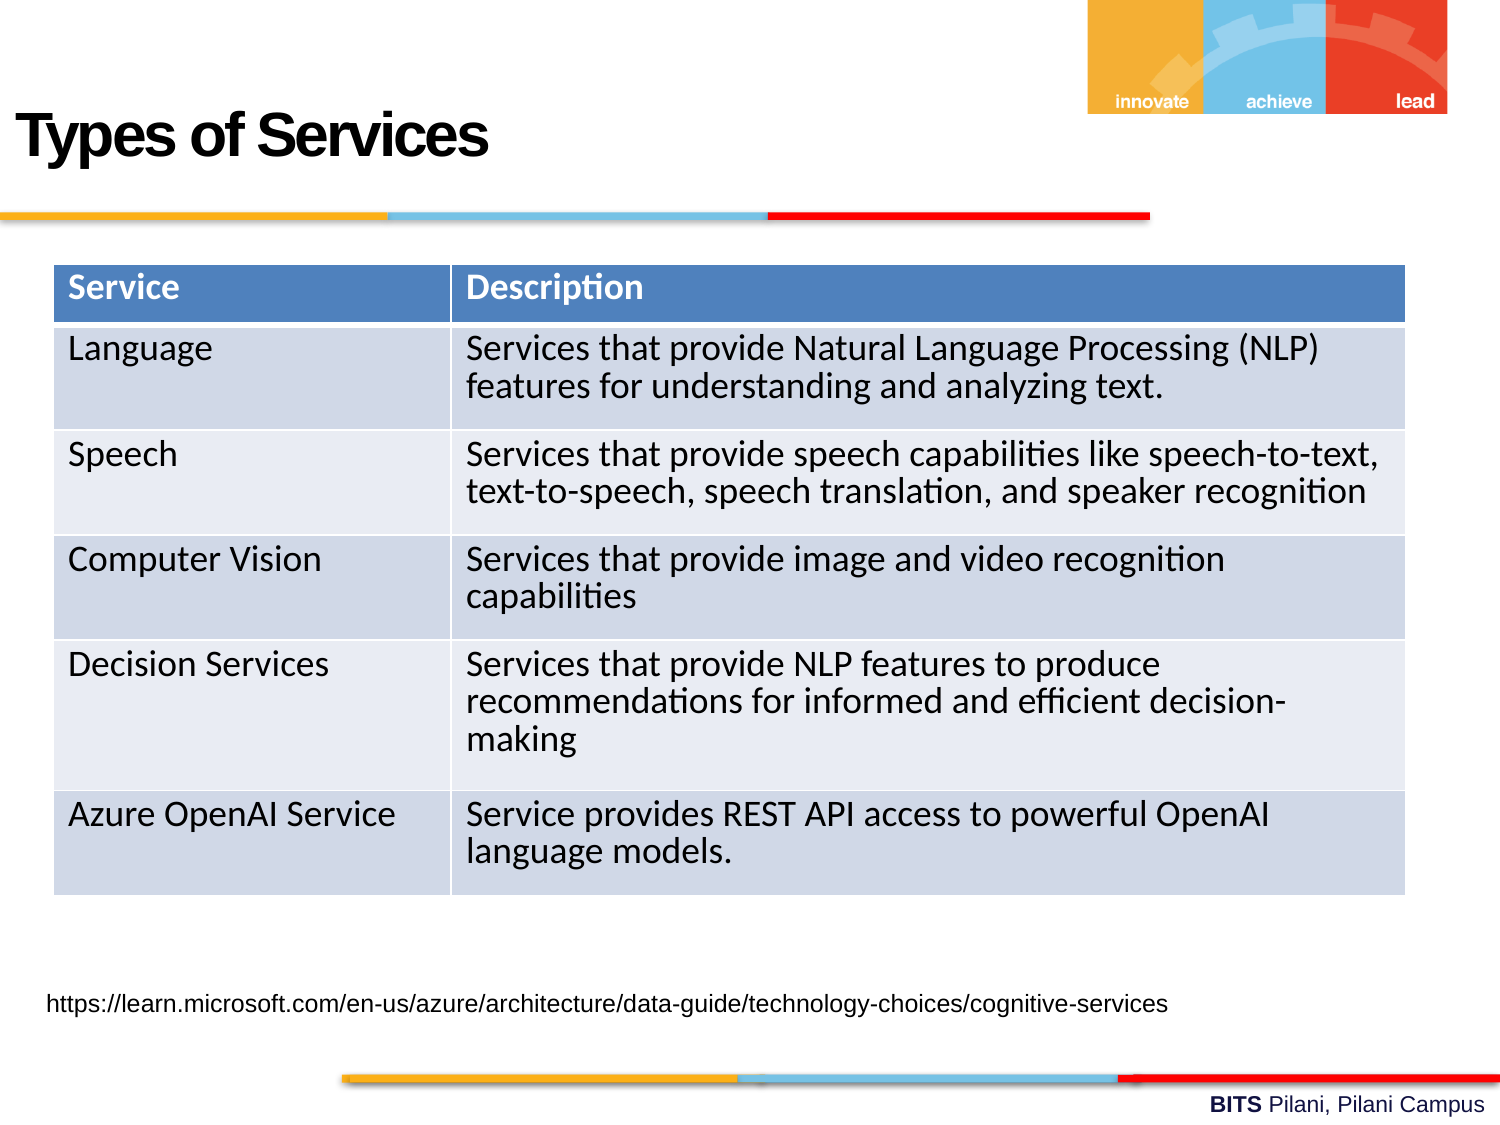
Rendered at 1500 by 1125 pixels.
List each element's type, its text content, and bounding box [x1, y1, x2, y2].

table_cell Decision Services [54, 641, 450, 790]
table_cell Service provides REST API access to powerful OpenAI language models. [452, 791, 1405, 895]
table_cell Speech [54, 431, 450, 534]
picture [1087, 0, 1448, 114]
table_cell Services that provide NLP features to produce recommendations for informed and efficient decision-making [452, 641, 1405, 790]
table_cell Services that provide Natural Language Processing (NLP) features for understanding and analyzing text. [452, 328, 1405, 429]
text_box https://learn.microsoft.com/en-us/azure/architecture/data-guide/technology-choices/cognitive-services [31, 979, 1407, 1025]
table_header Service [54, 265, 450, 322]
table_cell Azure OpenAI Service [54, 791, 450, 895]
table_cell Services that provide speech capabilities like speech-to-text, text-to-speech, speech translation, and speaker recognition [452, 431, 1405, 534]
list Types of Services [0, 37, 1100, 225]
table_header Description [452, 265, 1405, 322]
table_cell Language [54, 328, 450, 429]
table_cell Computer Vision [54, 536, 450, 639]
table_cell Services that provide image and video recognition capabilities [452, 536, 1405, 639]
